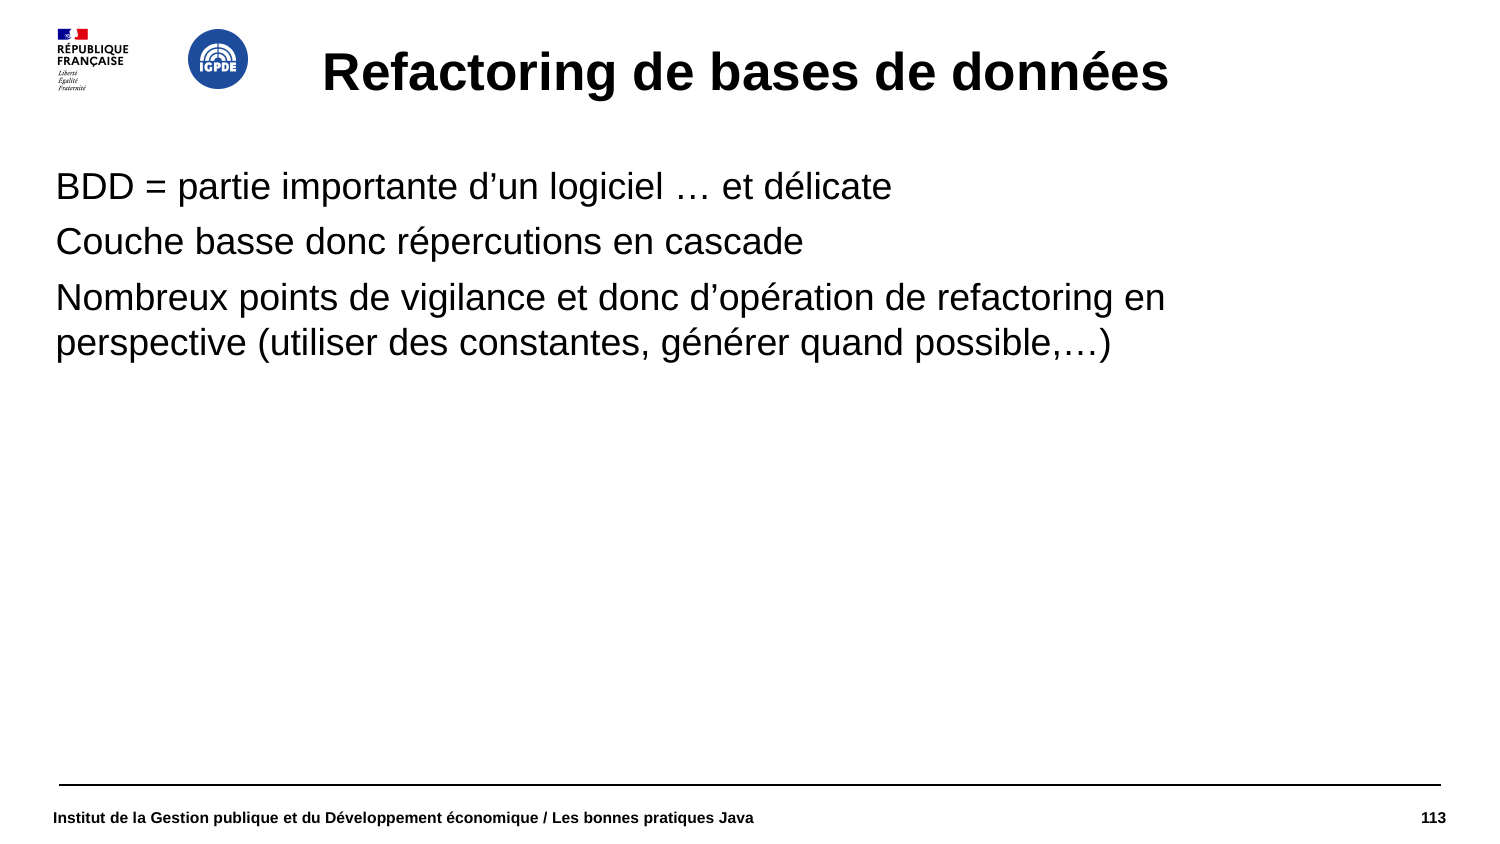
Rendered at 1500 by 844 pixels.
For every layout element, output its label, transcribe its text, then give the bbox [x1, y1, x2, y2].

title Refactoring de bases de données [322, 44, 1282, 116]
picture [188, 29, 248, 89]
slide_number 113 [1224, 787, 1447, 844]
picture [47, 18, 139, 101]
footer Institut de la Gestion publique et du Développement économique / Les bonnes pratiques Java [53, 787, 780, 844]
list BDD = partie importante d’un logiciel … et délicate Couche basse donc répercutions en cascade Nombreux points de vigilance et donc d’opération de refactoring en perspective (utiliser des constantes, générer quand possible,…) [55, 161, 1284, 726]
